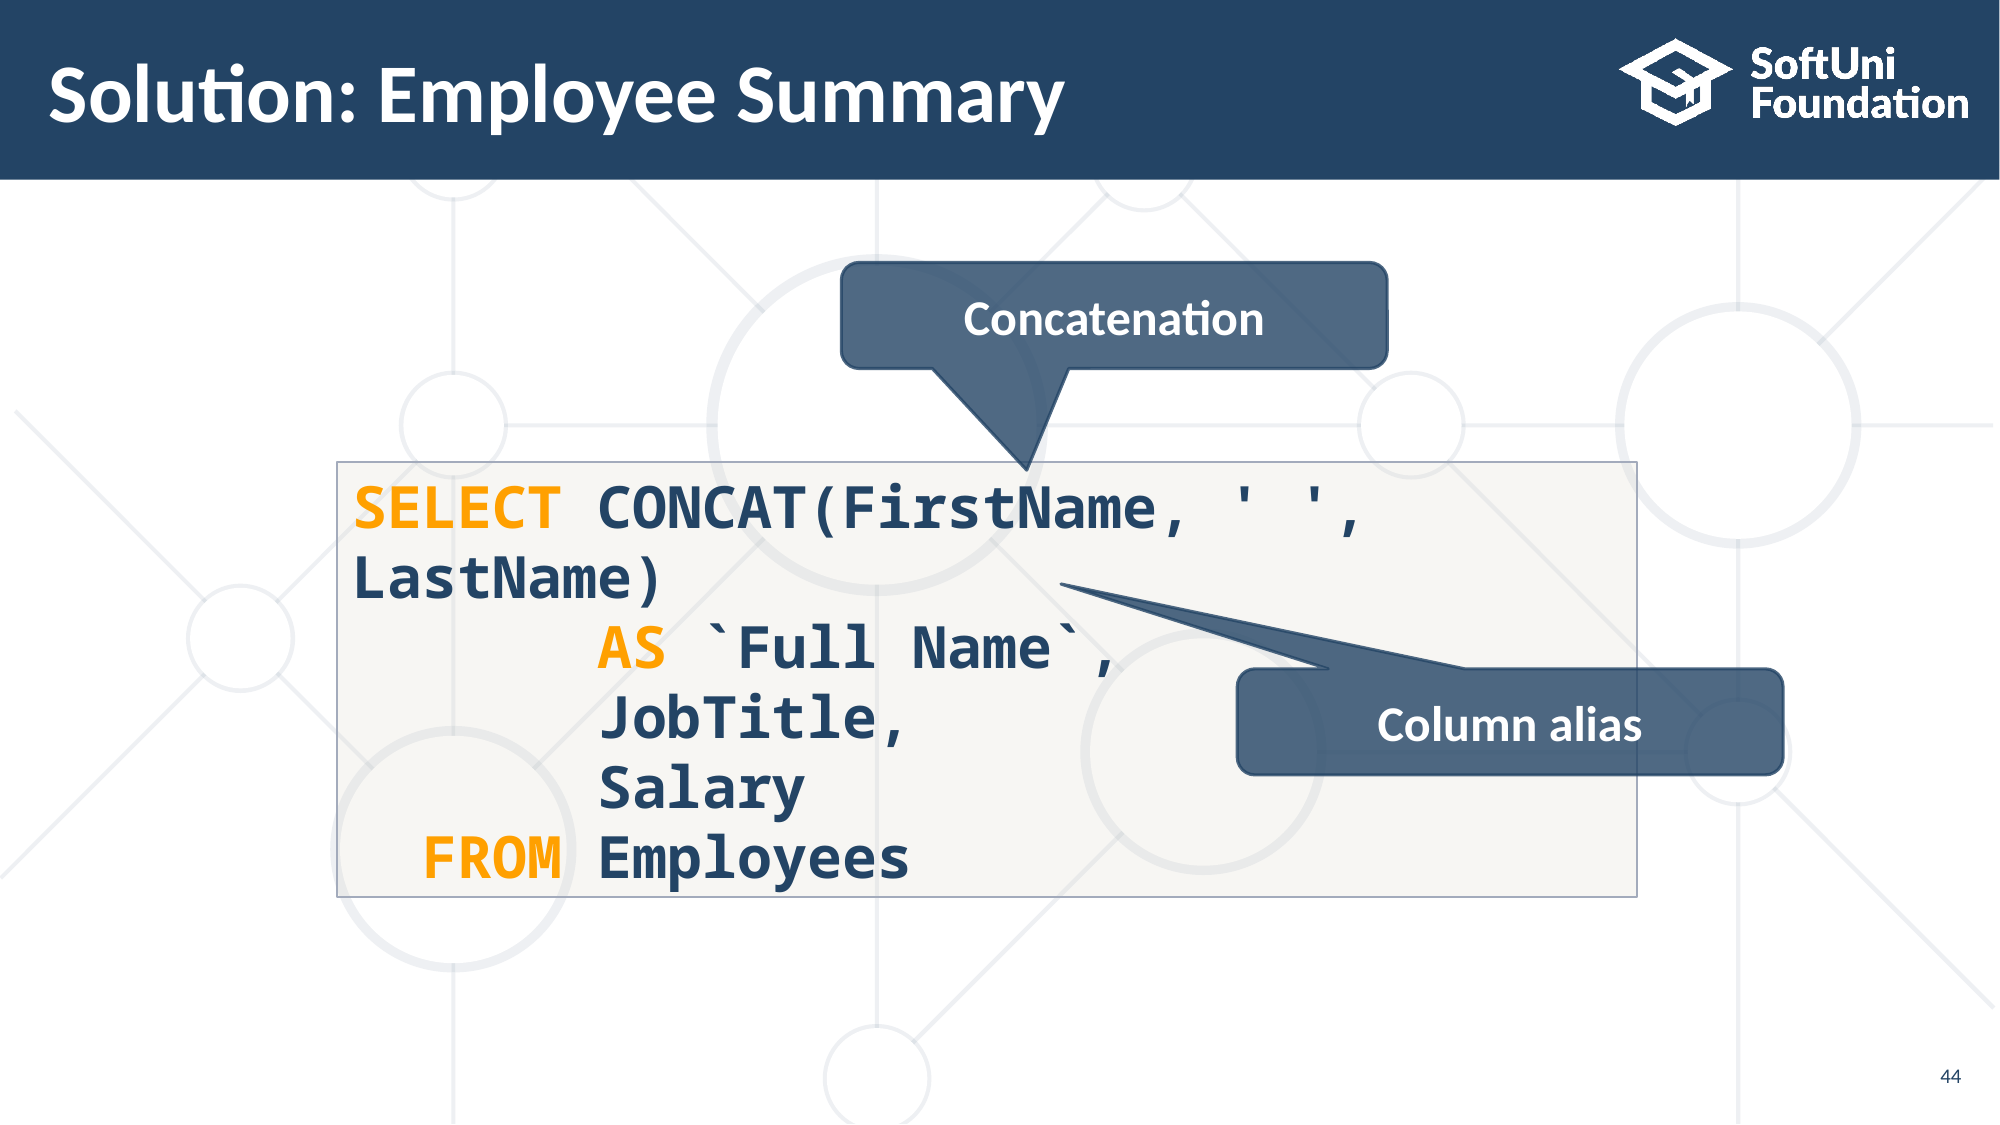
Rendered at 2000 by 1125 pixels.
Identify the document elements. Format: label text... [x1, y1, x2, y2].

text_box Concatenation [839, 260, 1390, 473]
slide_number 44 [1896, 1049, 1968, 1101]
text_box Column alias [1058, 581, 1786, 778]
picture [1618, 38, 1968, 126]
title Solution: Employee Summary [31, 16, 1591, 162]
text_box SELECT CONCAT(FirstName, ' ', LastName) AS `Full Name`, JobTitle, Salary FROM Employees [337, 462, 1638, 898]
